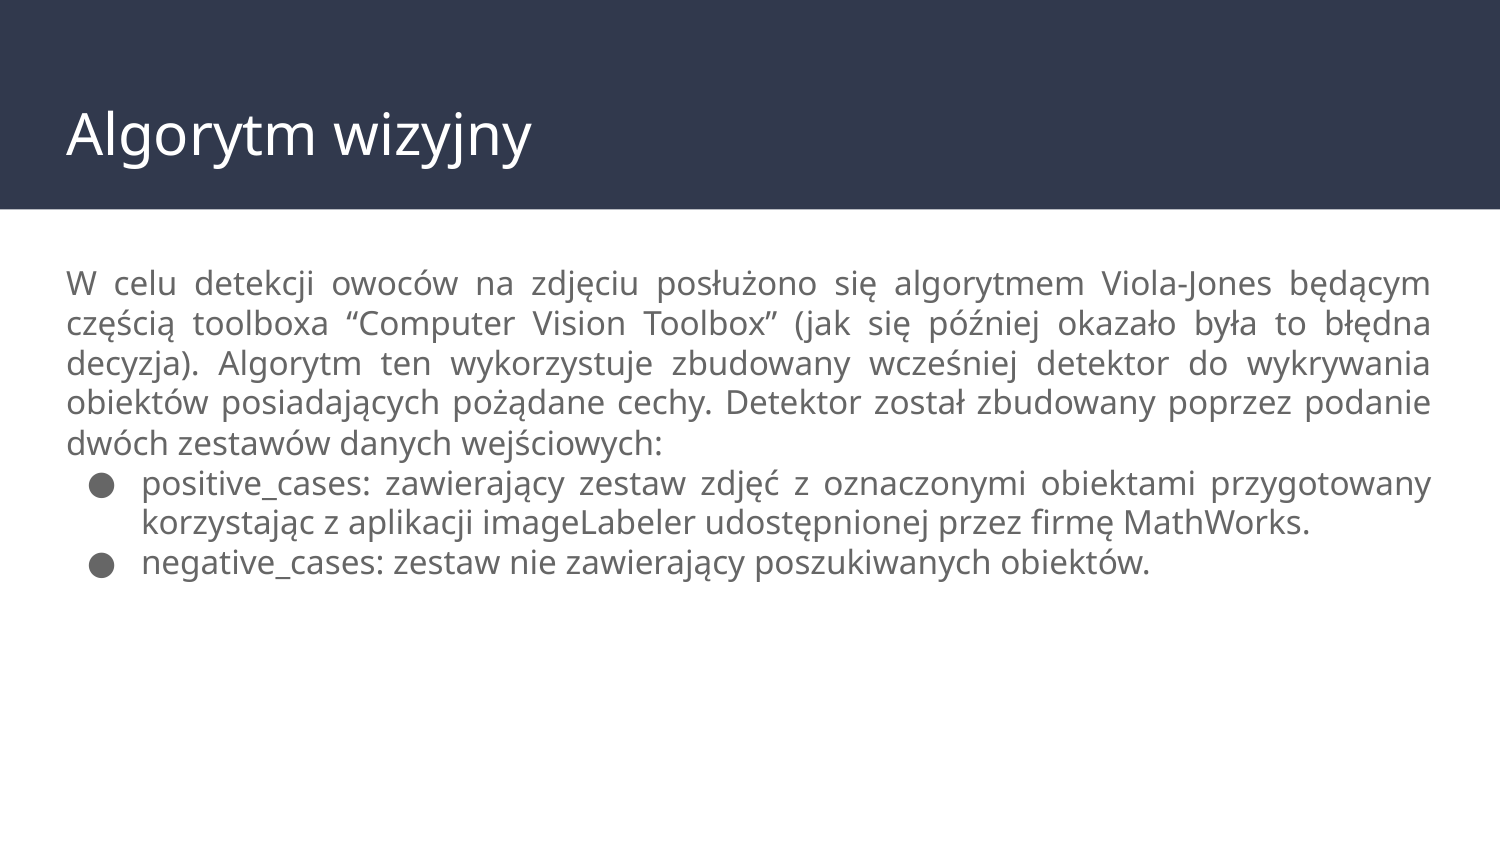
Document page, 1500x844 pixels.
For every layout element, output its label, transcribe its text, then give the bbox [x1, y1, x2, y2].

title Algorytm wizyjny [51, 82, 1449, 185]
list W celu detekcji owoców na zdjęciu posłużono się algorytmem Viola-Jones będącym częścią toolboxa “Computer Vision Toolbox” (jak się później okazało była to błędna decyzja). Algorytm ten wykorzystuje zbudowany wcześniej detektor do wykrywania obiektów posiadających pożądane cechy. Detektor został zbudowany poprzez podanie dwóch zestawów danych wejściowych: positive_cases: zawierający zestaw zdjęć z oznaczonymi obiektami przygotowany korzystając z aplikacji imageLabeler udostępnionej przez firmę MathWorks. negative_cases: zestaw nie zawierający poszukiwanych obiektów. [51, 247, 1449, 752]
